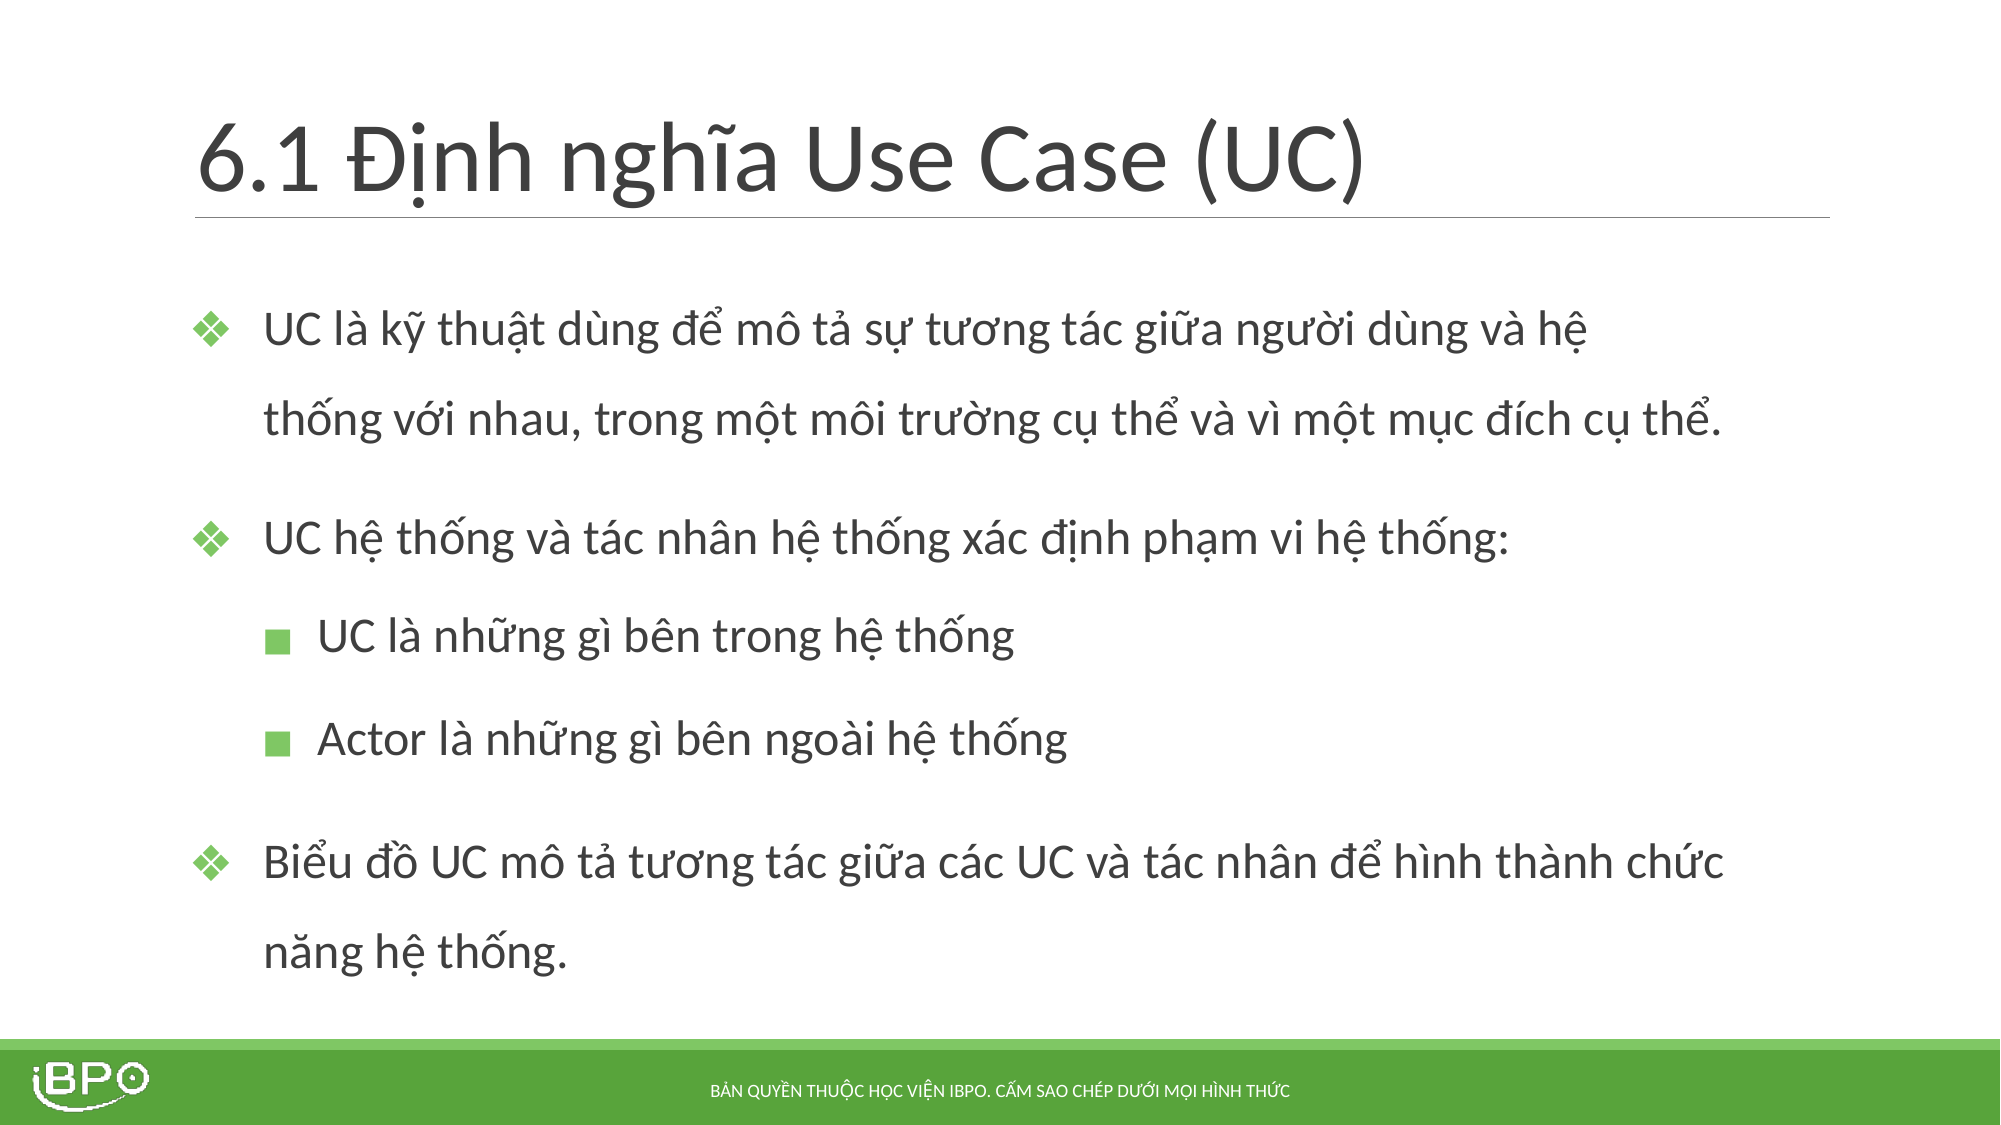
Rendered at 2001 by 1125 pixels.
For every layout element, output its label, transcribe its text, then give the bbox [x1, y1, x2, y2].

picture [13, 1048, 167, 1125]
list UC là kỹ thuật dùng để mô tả sự tương tác giữa người dùng và hệ thống với nhau, trong một môi trường cụ thể và vì một mục đích cụ thể. UC hệ thống và tác nhân hệ thống xác định phạm vi hệ thống: UC là những gì bên trong hệ thống Actor là những gì bên ngoài hệ thống Biểu đồ UC mô tả tương tác giữa các UC và tác nhân để hình thành chức năng hệ thống. [158, 257, 1732, 1002]
title 6.1 Định nghĩa Use Case (UC) [180, 40, 1699, 219]
footer BẢN QUYỀN THUỘC HỌC VIỆN IBPO. CẤM SAO CHÉP DƯỚI MỌI HÌNH THỨC [604, 1059, 1396, 1120]
